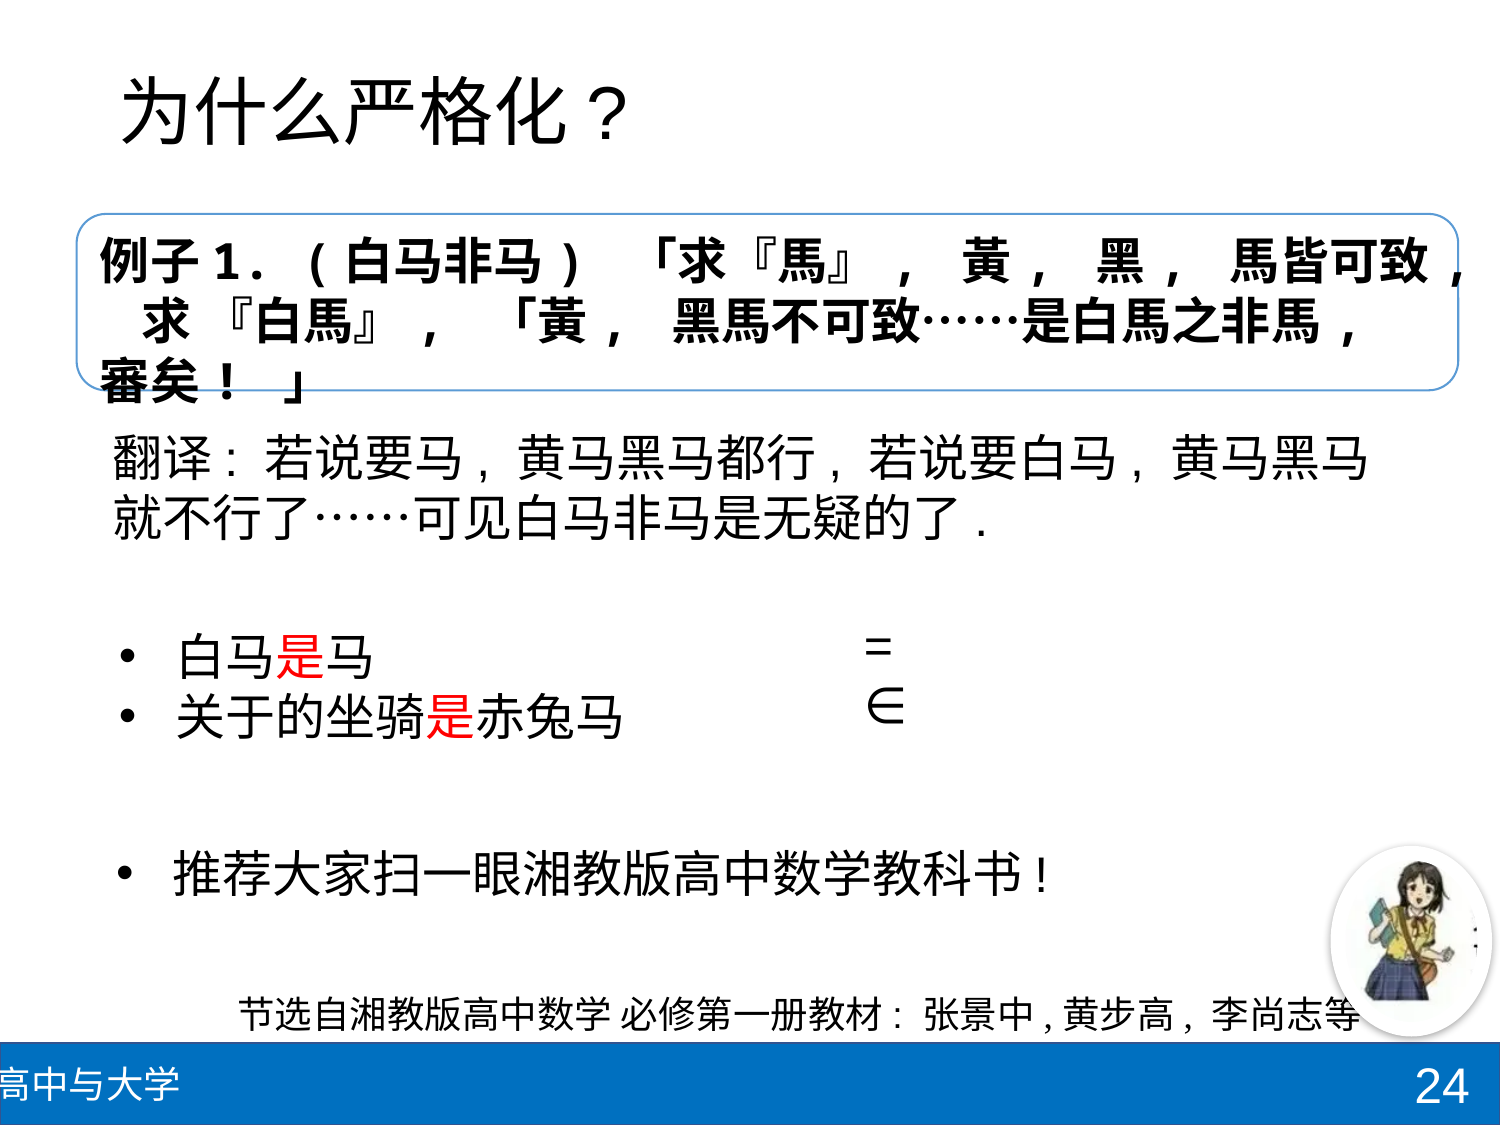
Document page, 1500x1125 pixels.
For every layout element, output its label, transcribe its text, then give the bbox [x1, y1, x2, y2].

title 为什么严格化? [103, 59, 1397, 171]
text_box 节选自湘教版高中数学 必修第一册教材: 张景中,黄步高, 李尚志等 [222, 983, 1377, 1044]
text_box = ∈ [849, 606, 923, 742]
text_box 例子1. (白马非马) 「求『馬』, 黃, 黑, 馬皆可致, 求 『白馬』, 「黃, 黑馬不可致……是白馬之非馬, 審矣! 」 [75, 212, 1460, 392]
picture [1337, 853, 1485, 1030]
text_box 推荐大家扫一眼湘教版高中数学教科书! [101, 835, 1078, 910]
text_box 翻译: 若说要马, 黄马黑马都行, 若说要白马, 黄马黑马就不行了……可见白马非马是无疑的了. [97, 419, 1397, 555]
slide_number 24 [1147, 1054, 1485, 1114]
text_box 白马是马 关于的坐骑是赤兔马 [104, 617, 641, 753]
